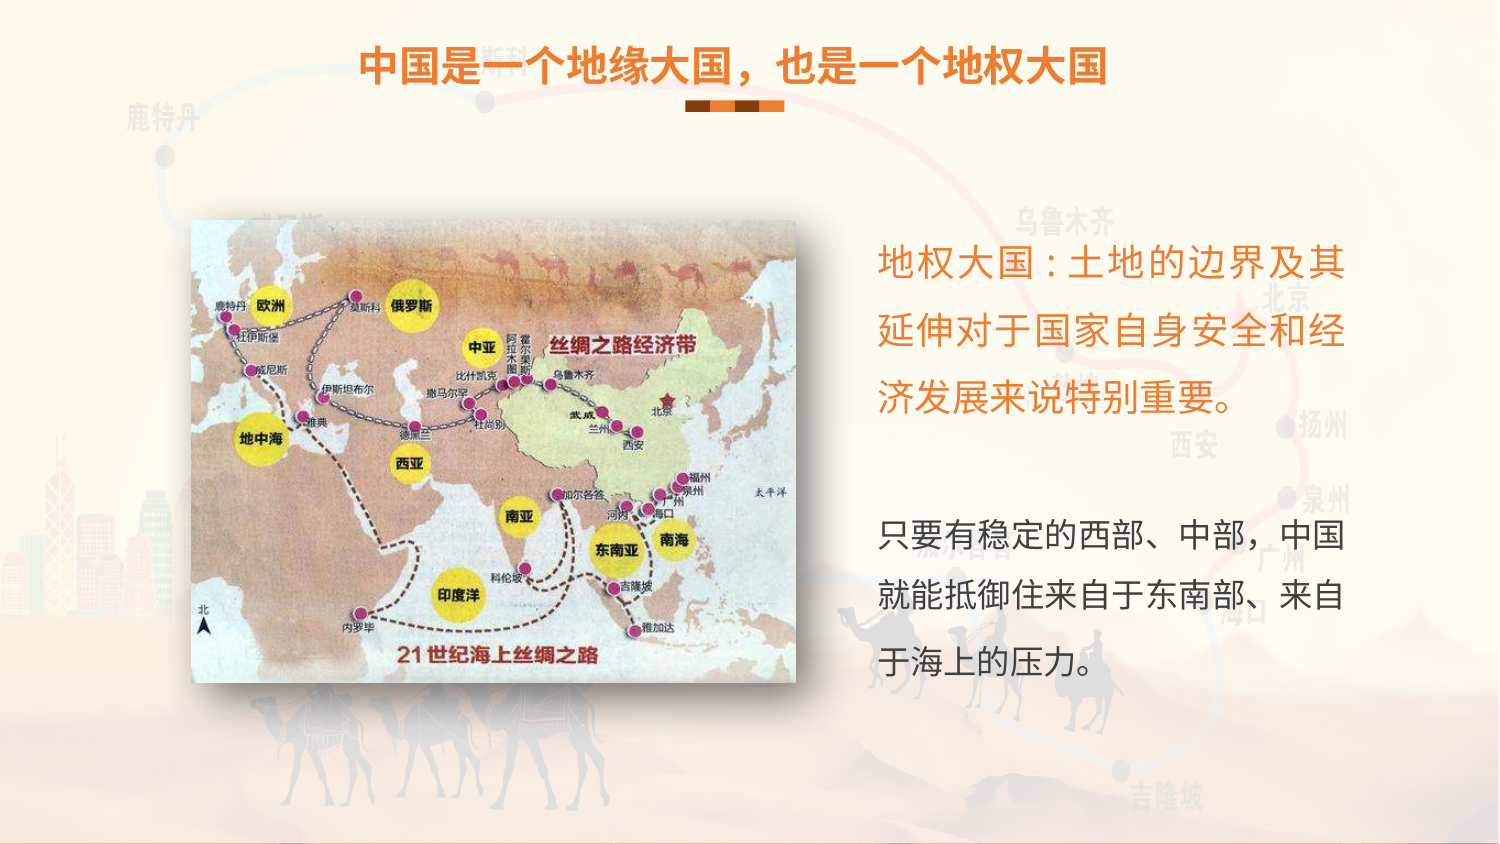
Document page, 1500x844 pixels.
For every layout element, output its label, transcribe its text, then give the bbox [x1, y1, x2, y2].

text_box 地权大国:土地的边界及其延伸对于国家自身安全和经济发展来说特别重要。 只要有稳定的西部、中部，中国就能抵御住来自于东南部、来自于海上的压力。 [862, 209, 1361, 690]
text_box 中国是一个地缘大国，也是一个地权大国 [342, 32, 1126, 98]
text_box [685, 100, 785, 113]
picture [191, 220, 796, 684]
